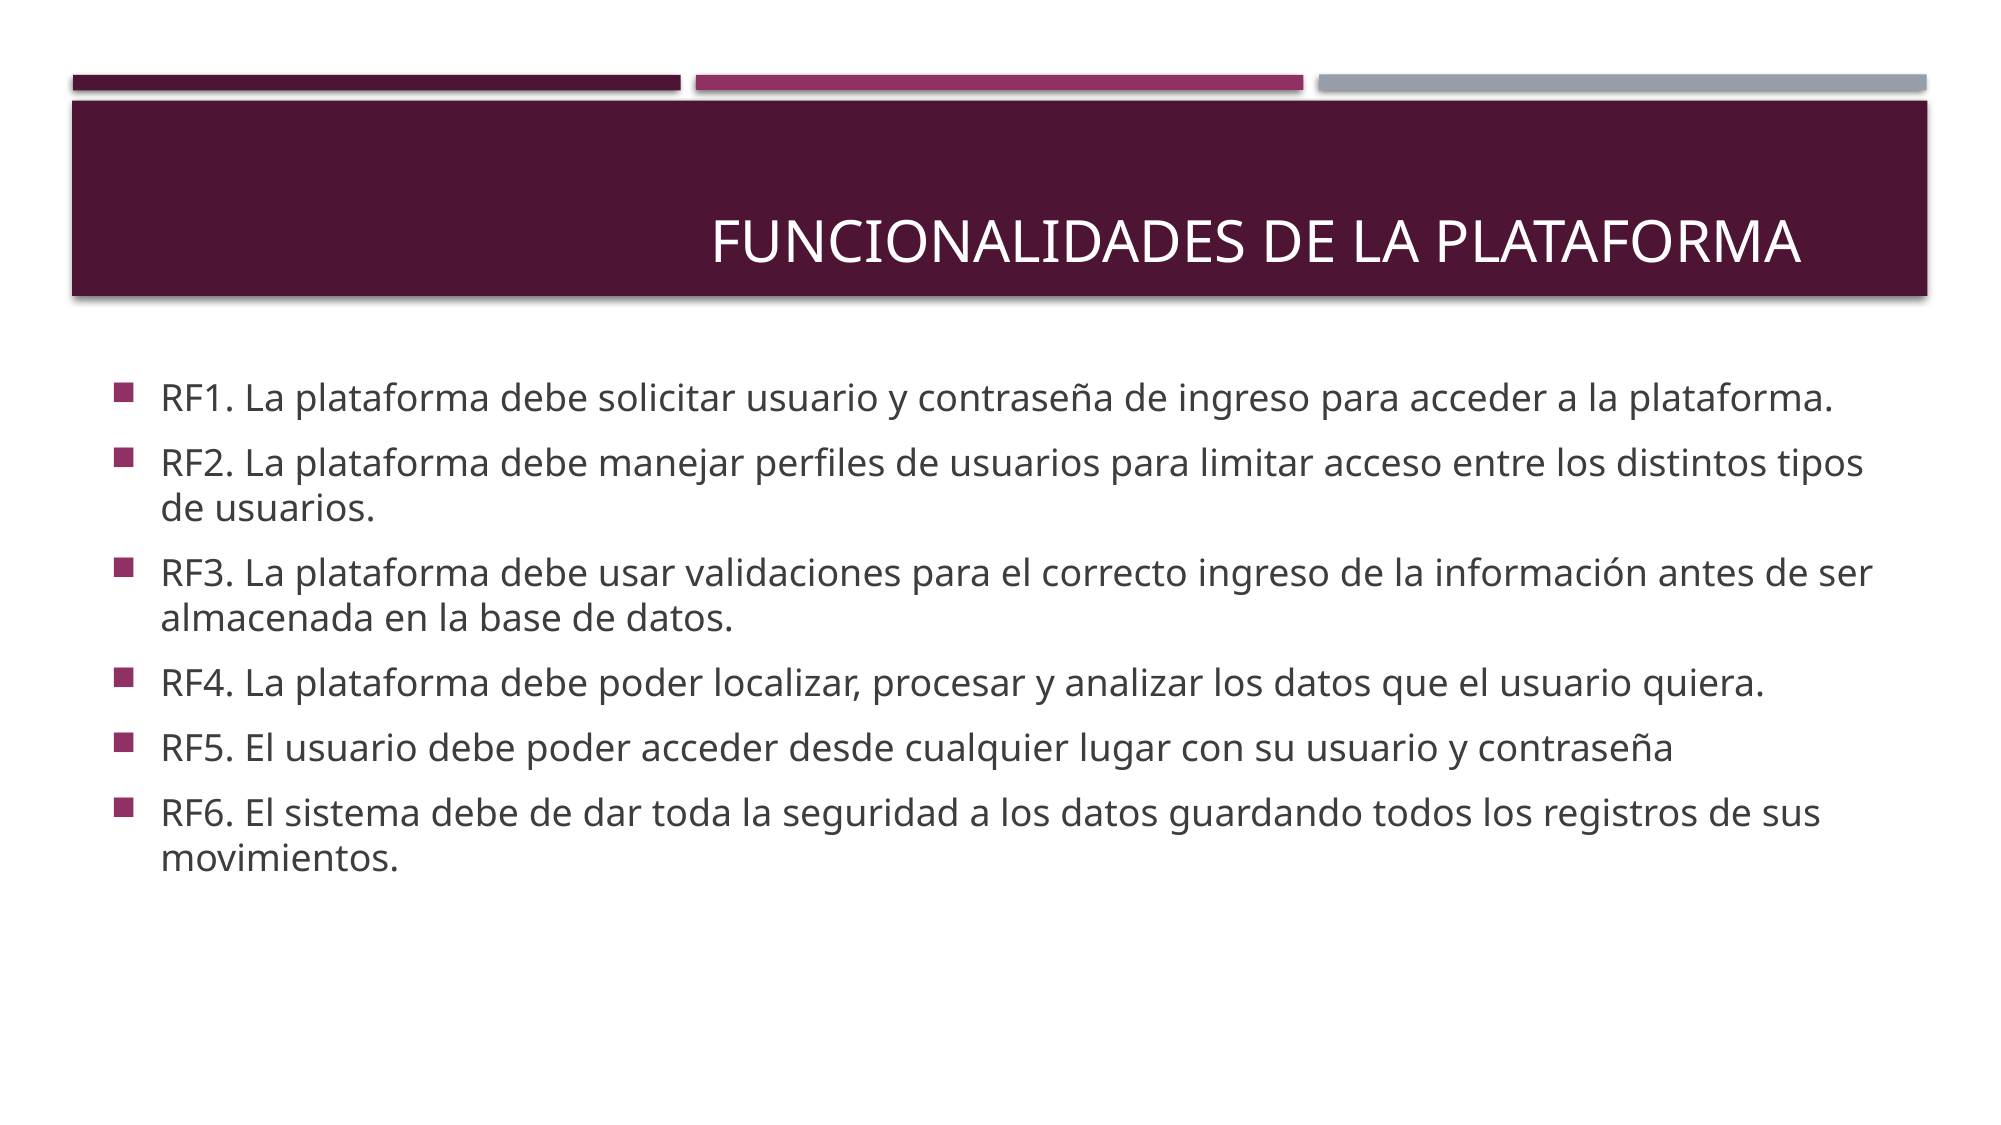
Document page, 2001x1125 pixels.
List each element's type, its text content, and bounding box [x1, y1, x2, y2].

title Funcionalidades de la plataforma [95, 115, 1905, 282]
list RF1. La plataforma debe solicitar usuario y contraseña de ingreso para acceder a la plataforma. RF2. La plataforma debe manejar perfiles de usuarios para limitar acceso entre los distintos tipos de usuarios. RF3. La plataforma debe usar validaciones para el correcto ingreso de la información antes de ser almacenada en la base de datos. RF4. La plataforma debe poder localizar, procesar y analizar los datos que el usuario quiera. RF5. El usuario debe poder acceder desde cualquier lugar con su usuario y contraseña RF6. El sistema debe de dar toda la seguridad a los datos guardando todos los registros de sus movimientos. [95, 357, 1905, 962]
